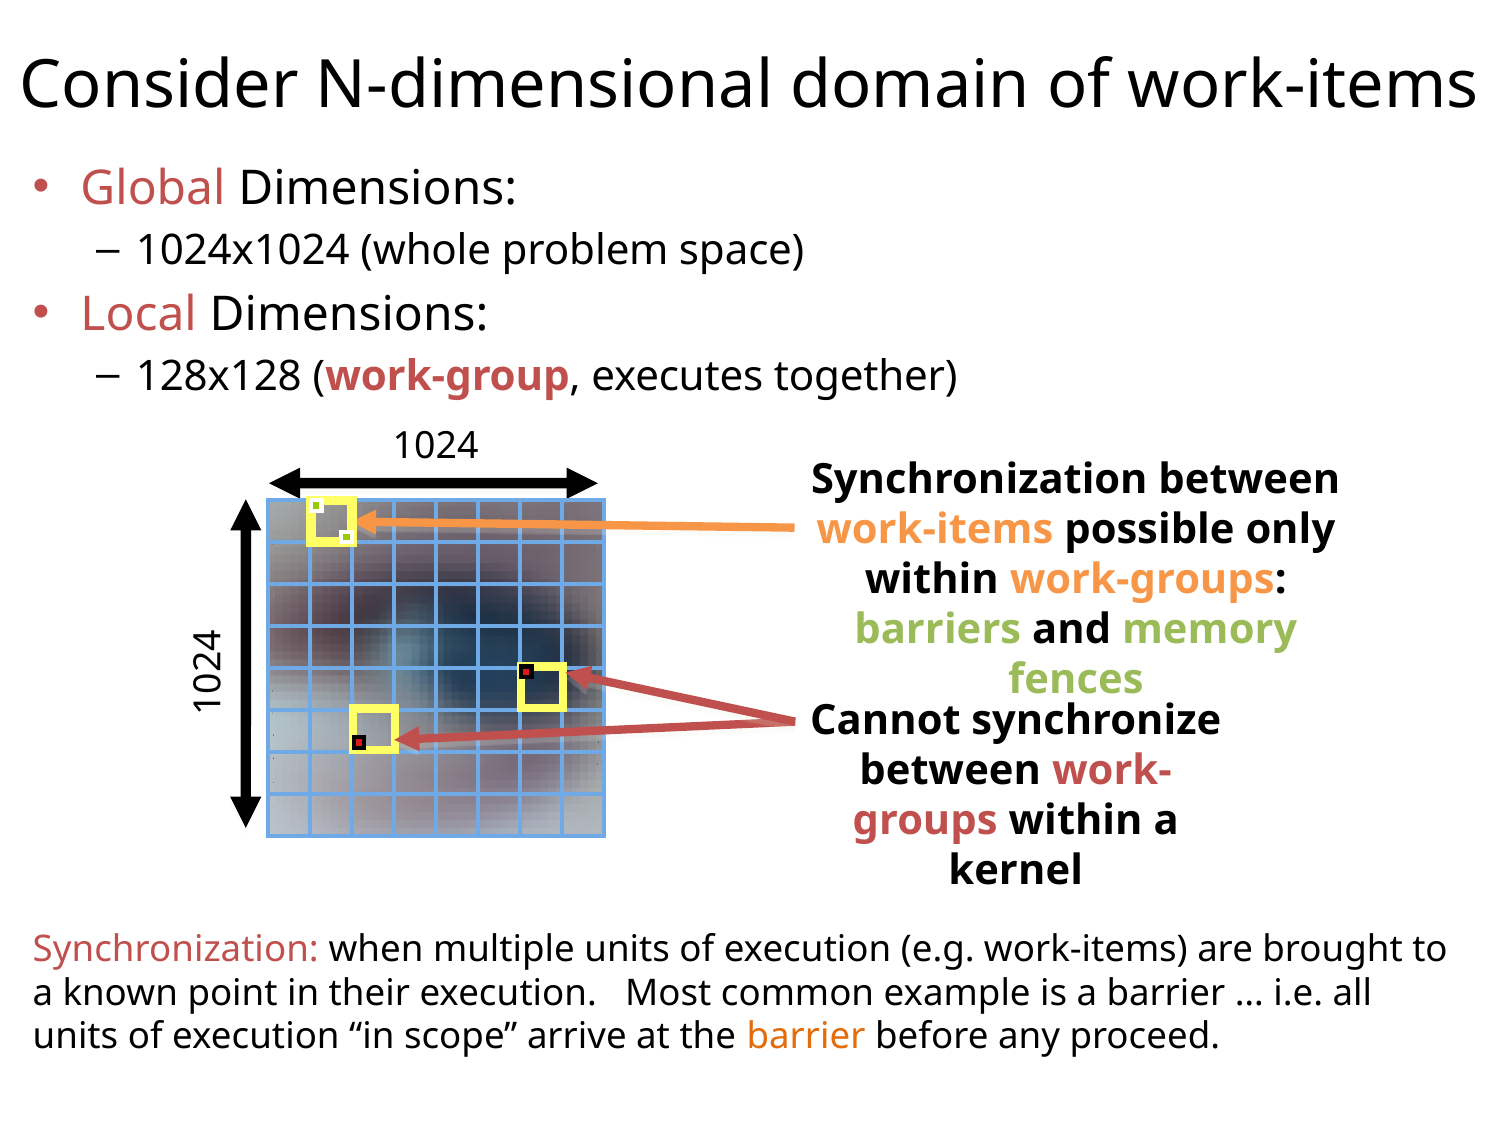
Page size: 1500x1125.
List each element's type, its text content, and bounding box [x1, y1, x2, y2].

text_box 1024 [183, 629, 229, 722]
list Global Dimensions: 1024x1024 (whole problem space) Local Dimensions: 128x128 (work-group, executes together) [17, 149, 1471, 409]
text_box Synchronization between work-items possible only within work-groups: barriers and memory fences [793, 452, 1353, 703]
text_box Synchronization: when multiple units of execution (e.g. work-items) are brought to a known point in their execution. Most common example is a barrier … i.e. all units of execution “in scope” arrive at the barrier before any proceed. [17, 916, 1471, 1094]
text_box [268, 476, 598, 490]
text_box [267, 541, 605, 837]
text_box [239, 499, 253, 828]
picture [267, 499, 351, 541]
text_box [351, 499, 605, 541]
text_box 1024 [386, 420, 479, 466]
title Consider N-dimensional domain of work-items [0, 2, 1500, 161]
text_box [353, 666, 532, 748]
text_box Cannot synchronize between work-groups within a kernel [793, 693, 1233, 894]
